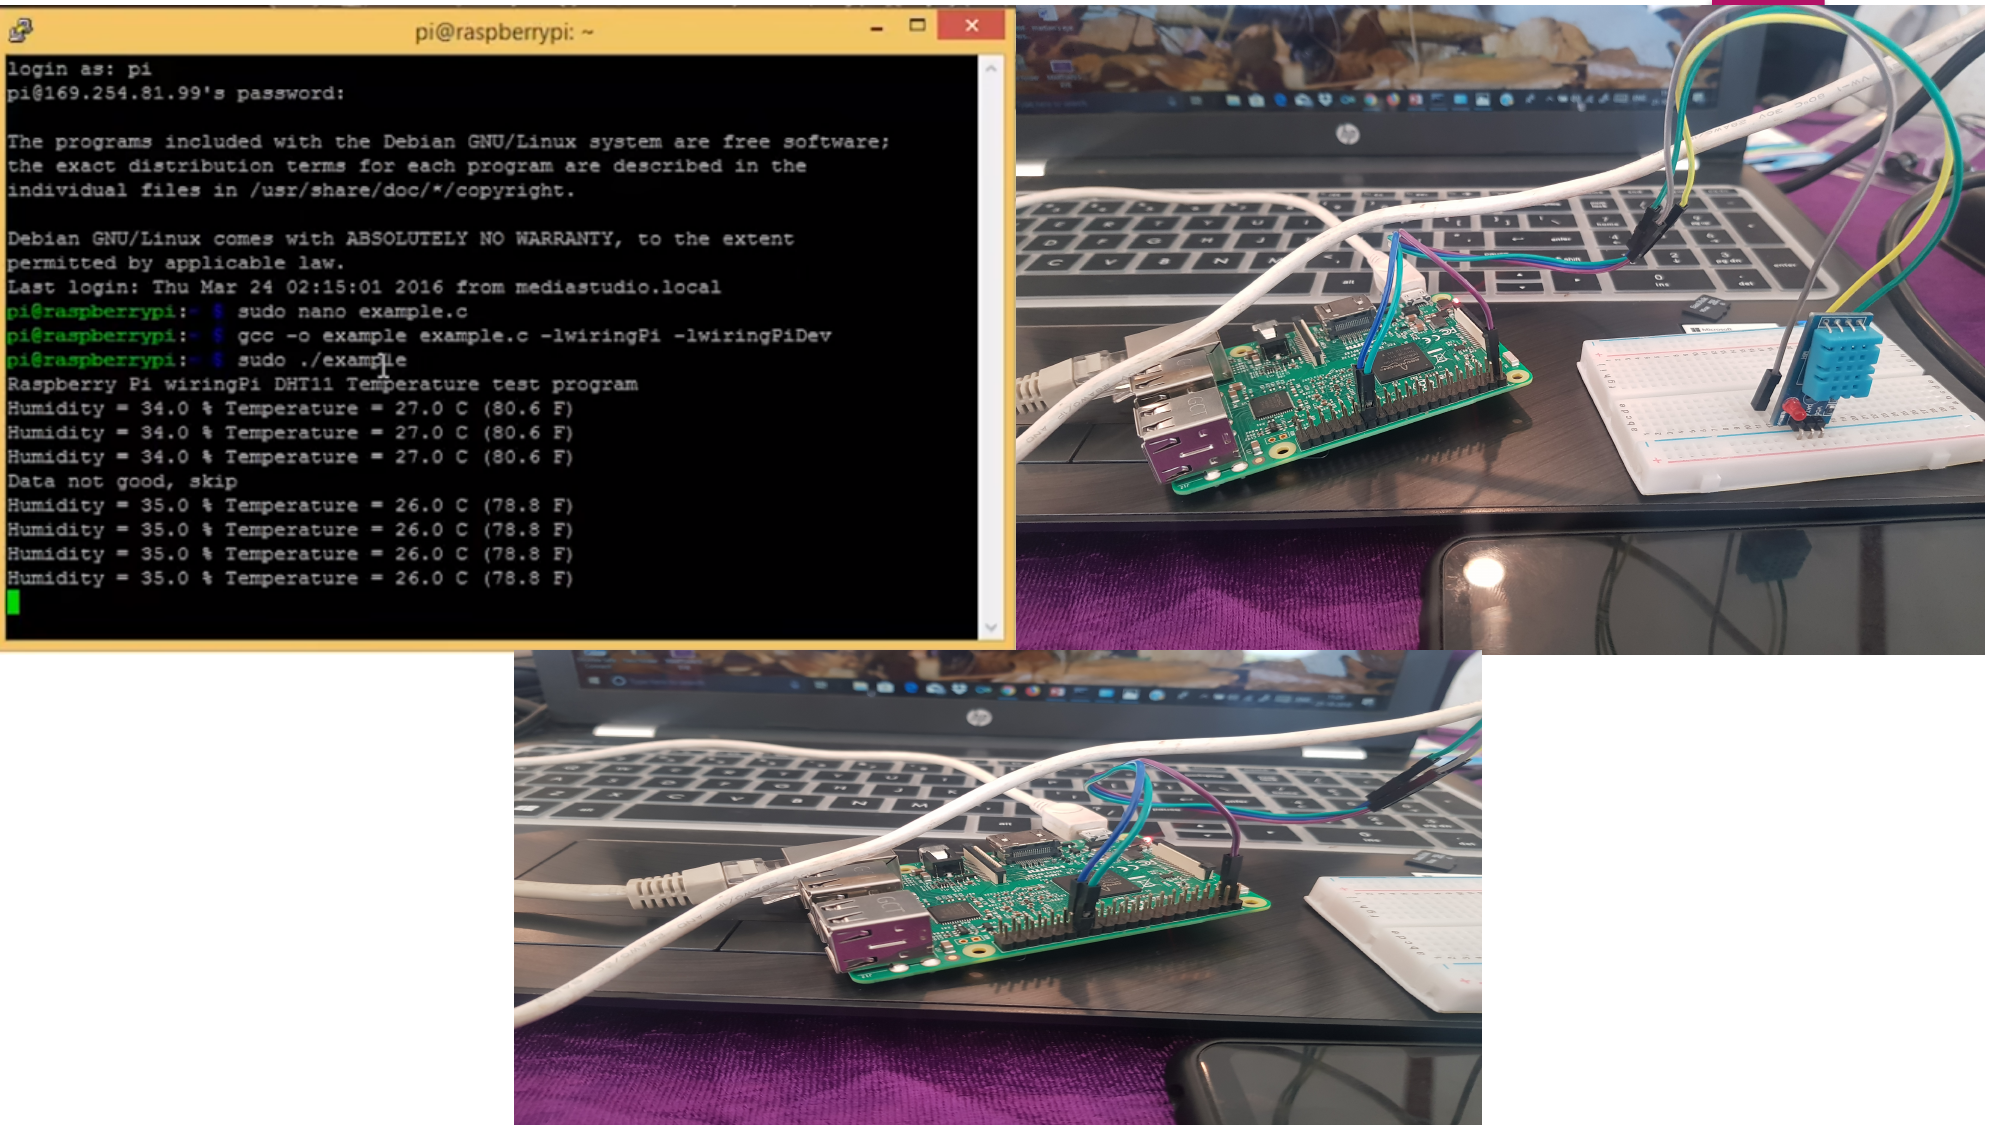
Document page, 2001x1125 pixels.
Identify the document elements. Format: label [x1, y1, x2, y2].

list [0, 4, 1015, 655]
picture [513, 4, 1985, 1125]
